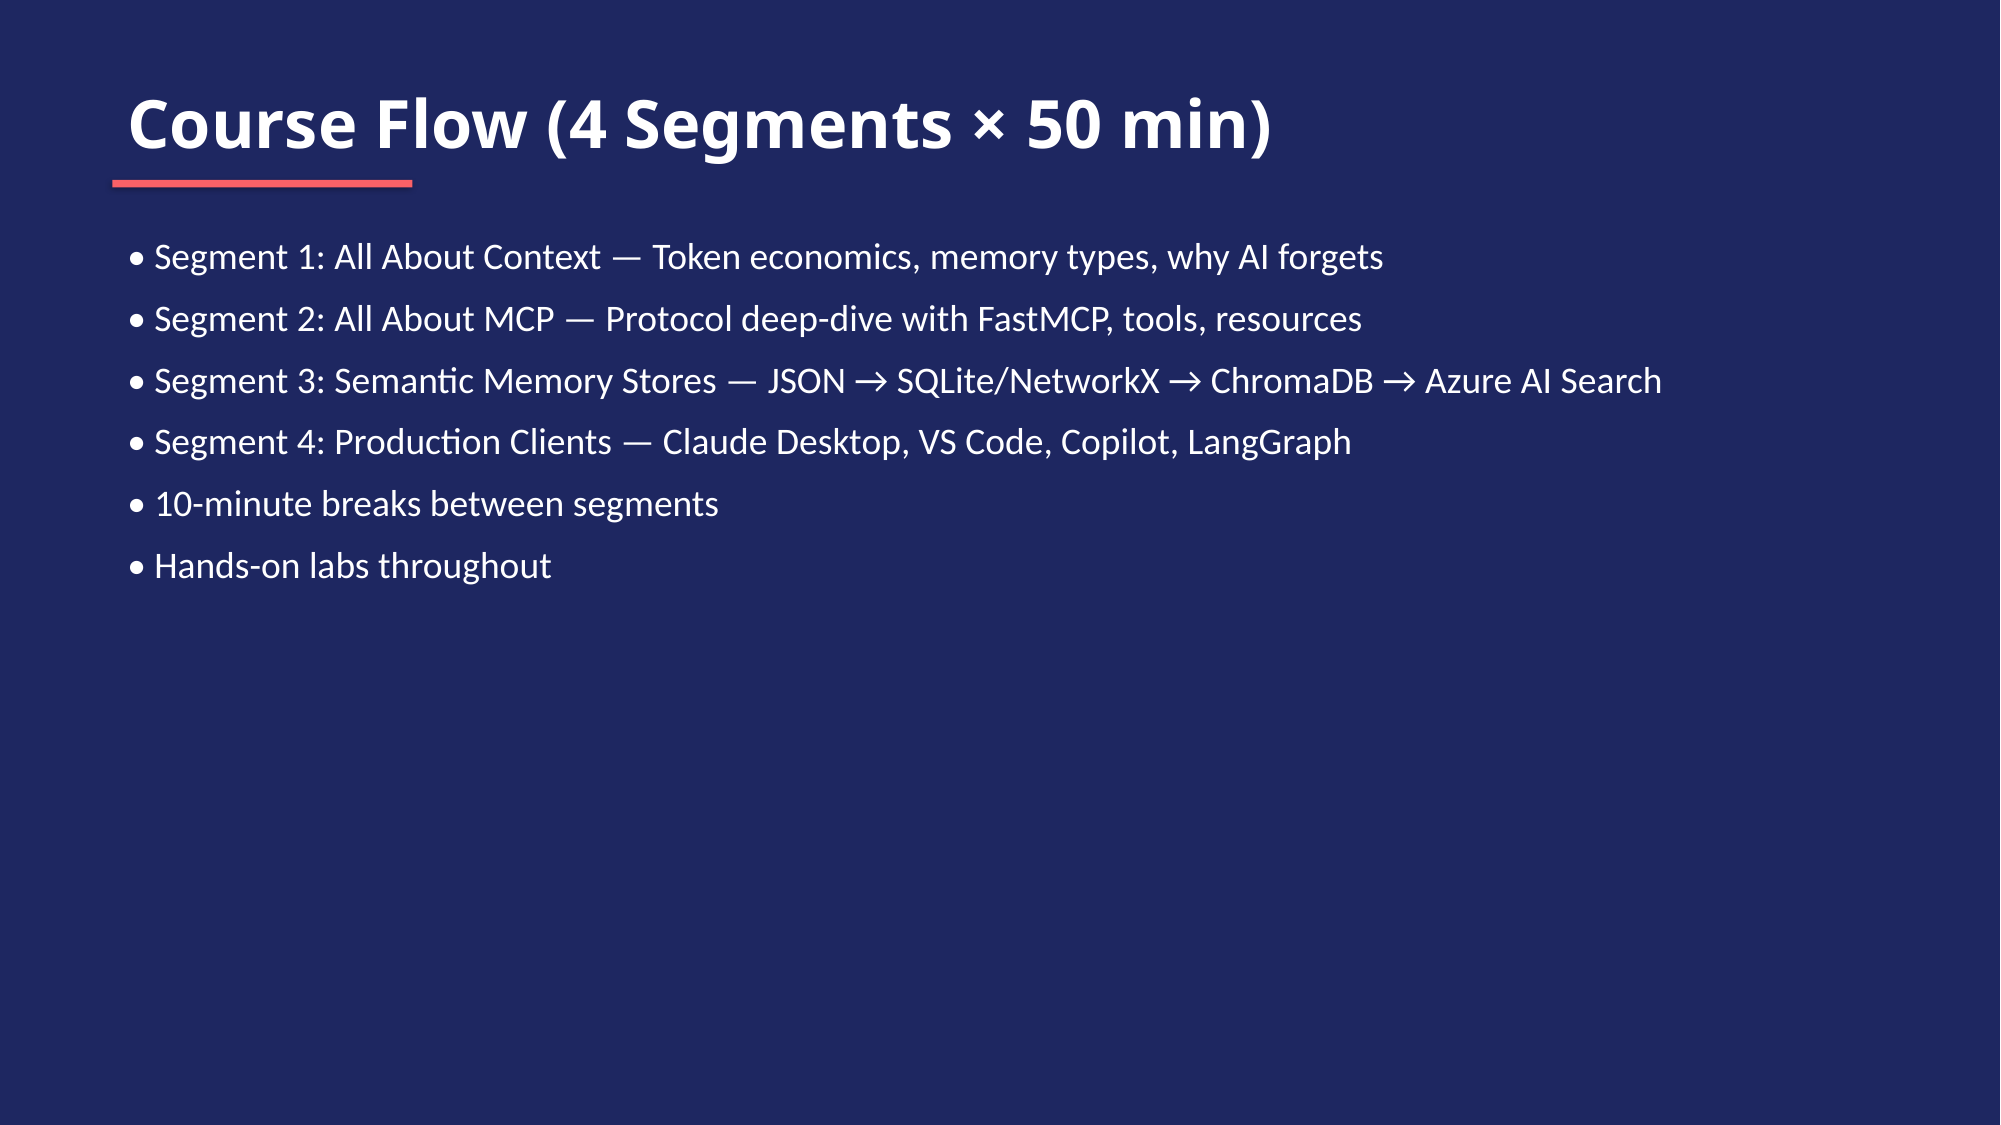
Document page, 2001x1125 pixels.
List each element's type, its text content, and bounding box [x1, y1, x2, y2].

text_box [112, 179, 413, 188]
text_box • Segment 1: All About Context — Token economics, memory types, why AI forgets • Segment 2: All About MCP — Protocol deep-dive with FastMCP, tools, resources • Segment 3: Semantic Memory Stores — JSON → SQLite/NetworkX → ChromaDB → Azure AI Search • Segment 4: Production Clients — Claude Desktop, VS Code, Copilot, LangGraph • 10-minute breaks between segments • Hands-on labs throughout [112, 224, 1838, 593]
text_box Course Flow (4 Segments × 50 min) [112, 74, 1838, 170]
